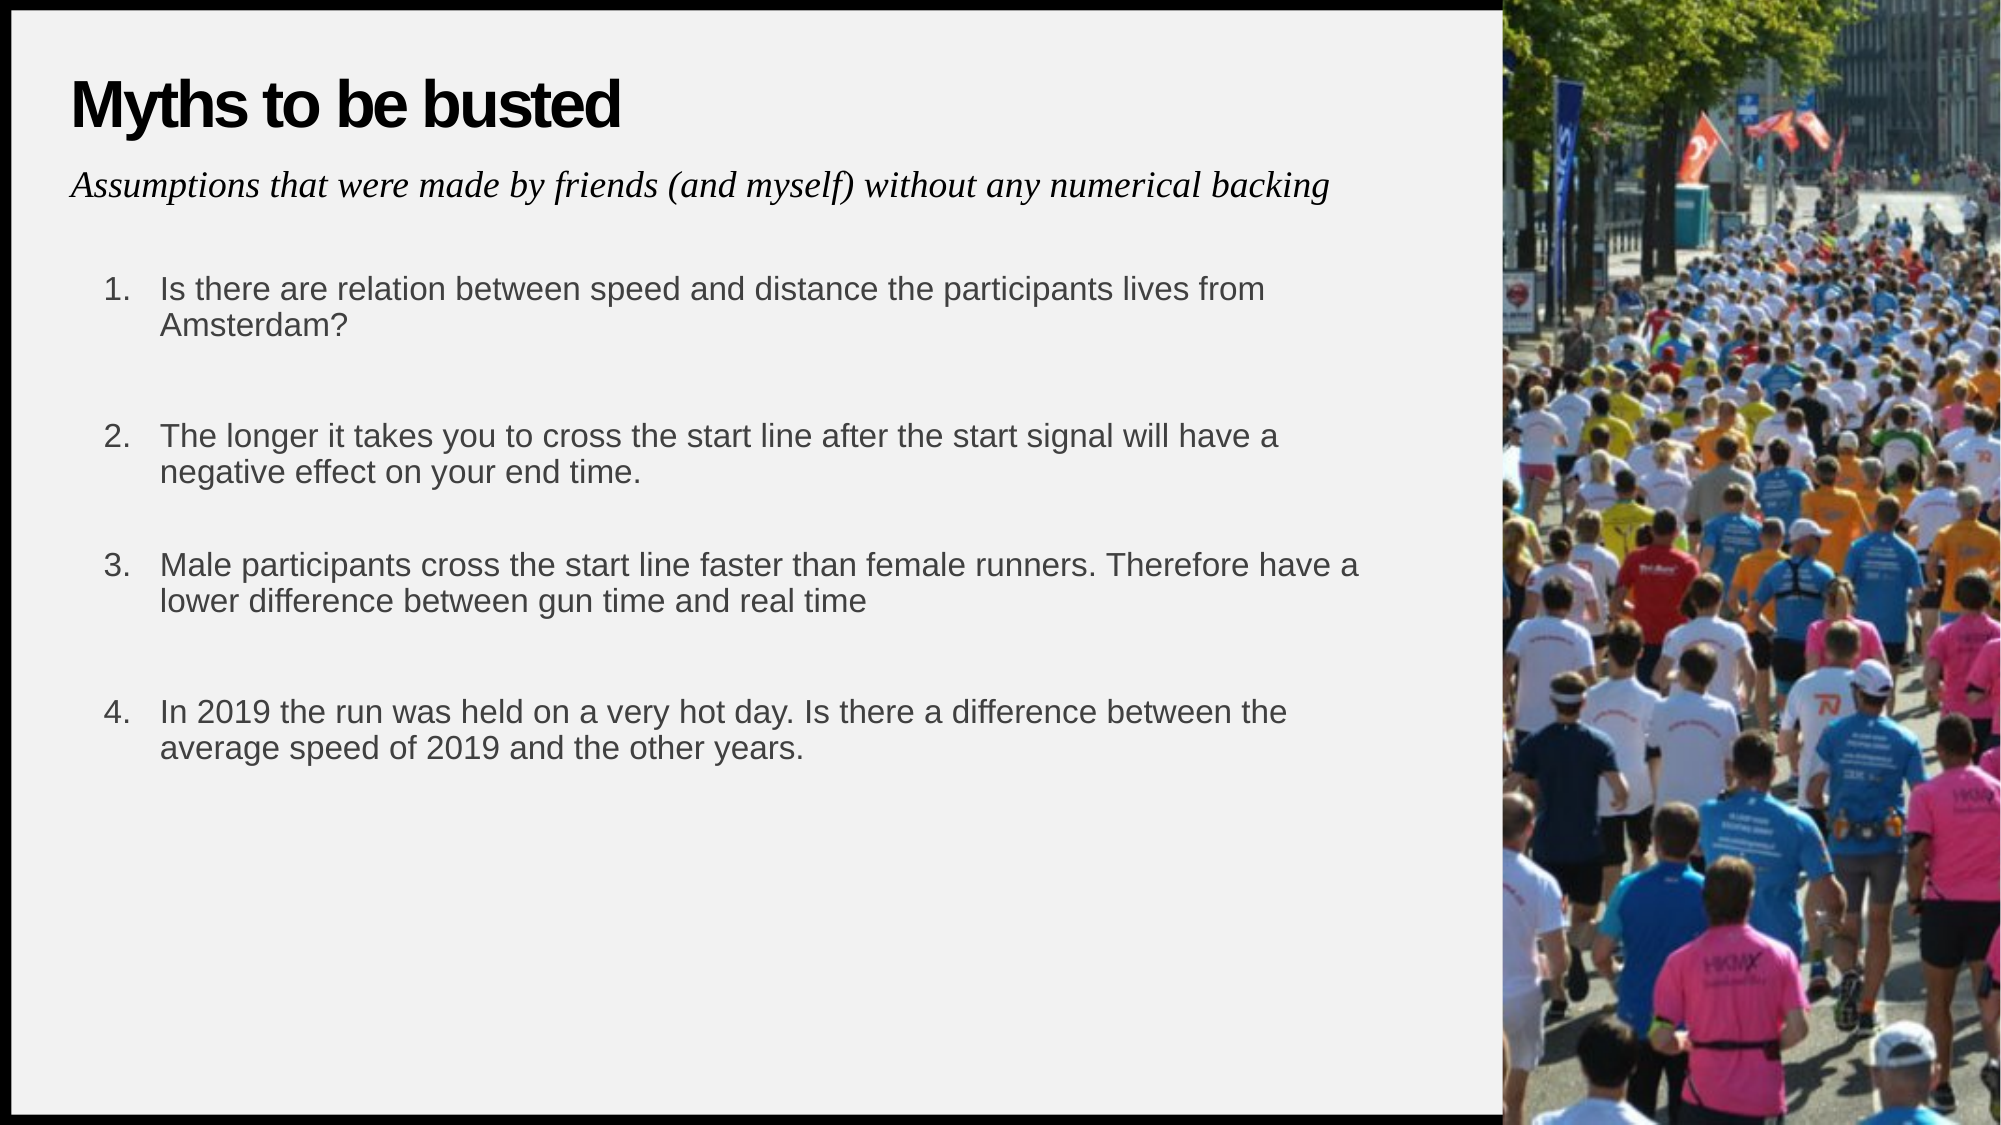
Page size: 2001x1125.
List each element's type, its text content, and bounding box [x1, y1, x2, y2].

list Assumptions that were made by friends (and myself) without any numerical backing [70, 165, 1502, 225]
picture [1502, 0, 2001, 1125]
title Myths to be busted [70, 70, 1502, 142]
list Is there are relation between speed and distance the participants lives from Amsterdam? The longer it takes you to cross the start line after the start signal will have a negative effect on your end time. Male participants cross the start line faster than female runners. Therefore have a lower difference between gun time and real time In 2019 the run was held on a very hot day. Is there a difference between the average speed of 2019 and the other years. [59, 271, 1415, 685]
